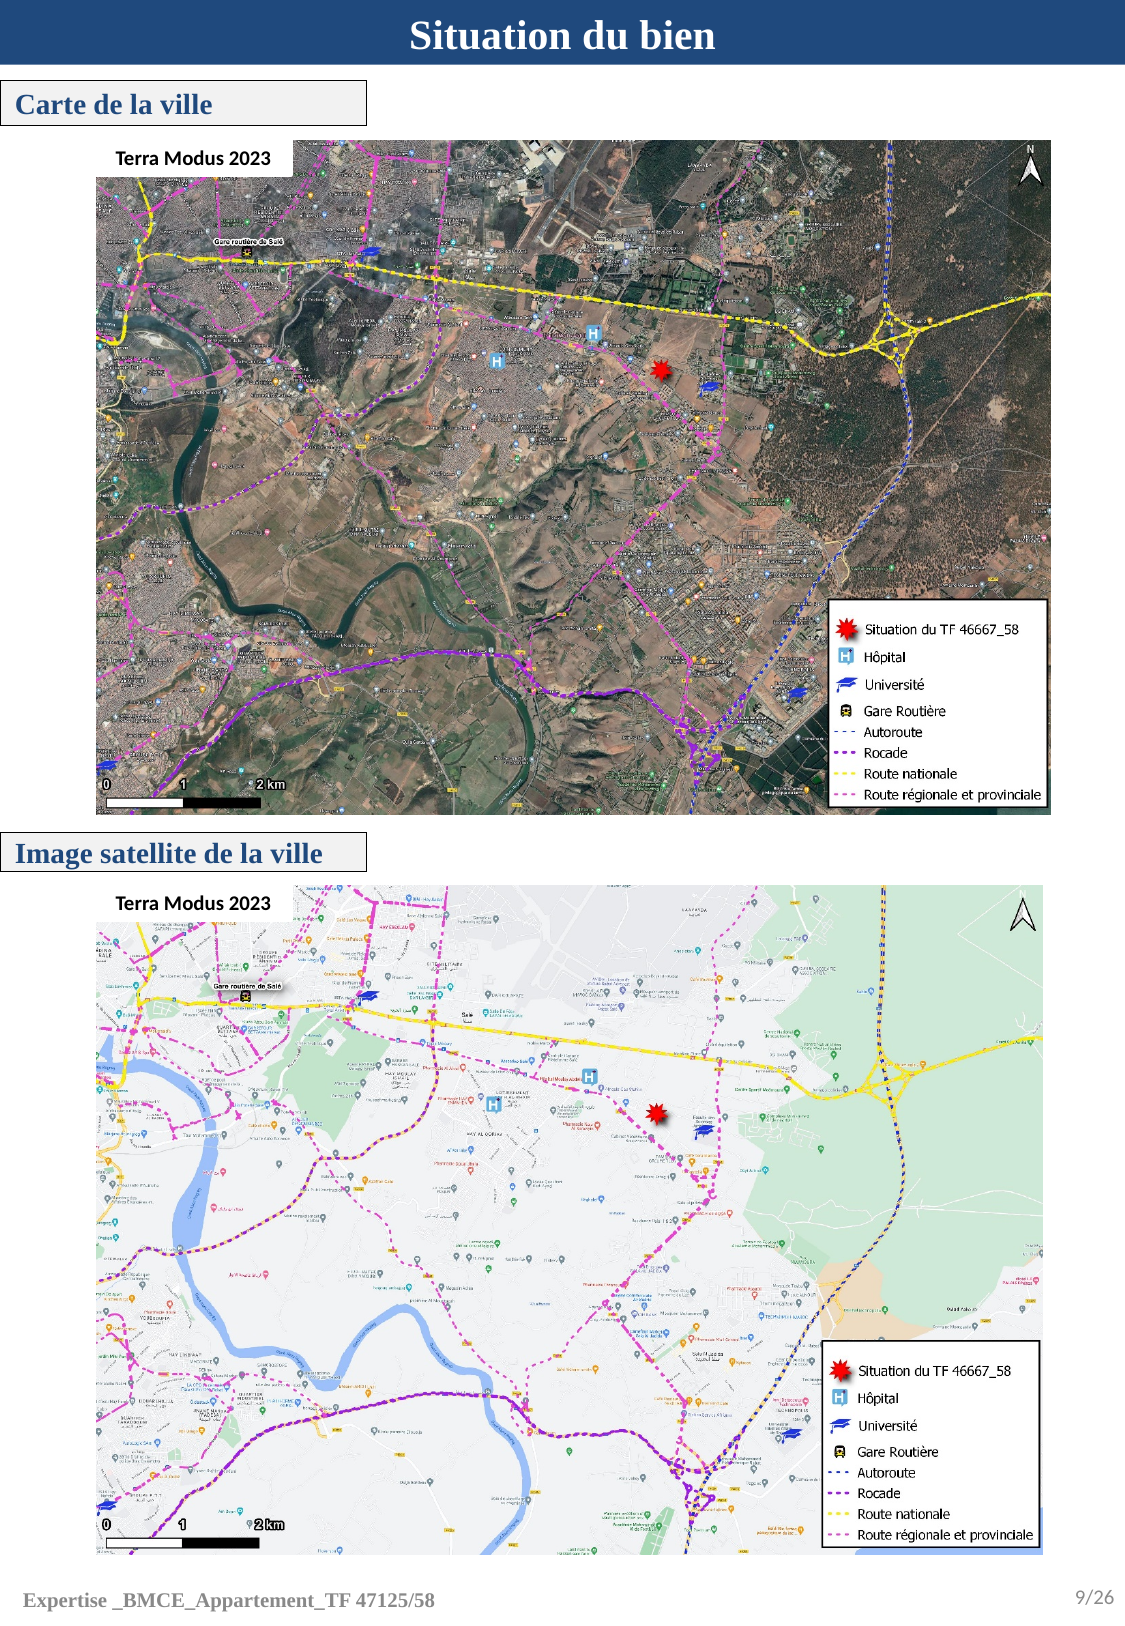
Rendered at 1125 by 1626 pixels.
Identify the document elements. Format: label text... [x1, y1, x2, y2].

text_box Image satellite de la ville [0, 832, 367, 872]
text_box Situation du bien [0, 0, 1125, 65]
picture [95, 885, 1043, 1556]
slide_number 9/26 [866, 1552, 1125, 1625]
picture [95, 139, 1051, 816]
text_box Expertise _BMCE_Appartement_TF 47125/58 [1, 1573, 496, 1625]
text_box Carte de la ville [0, 80, 367, 126]
